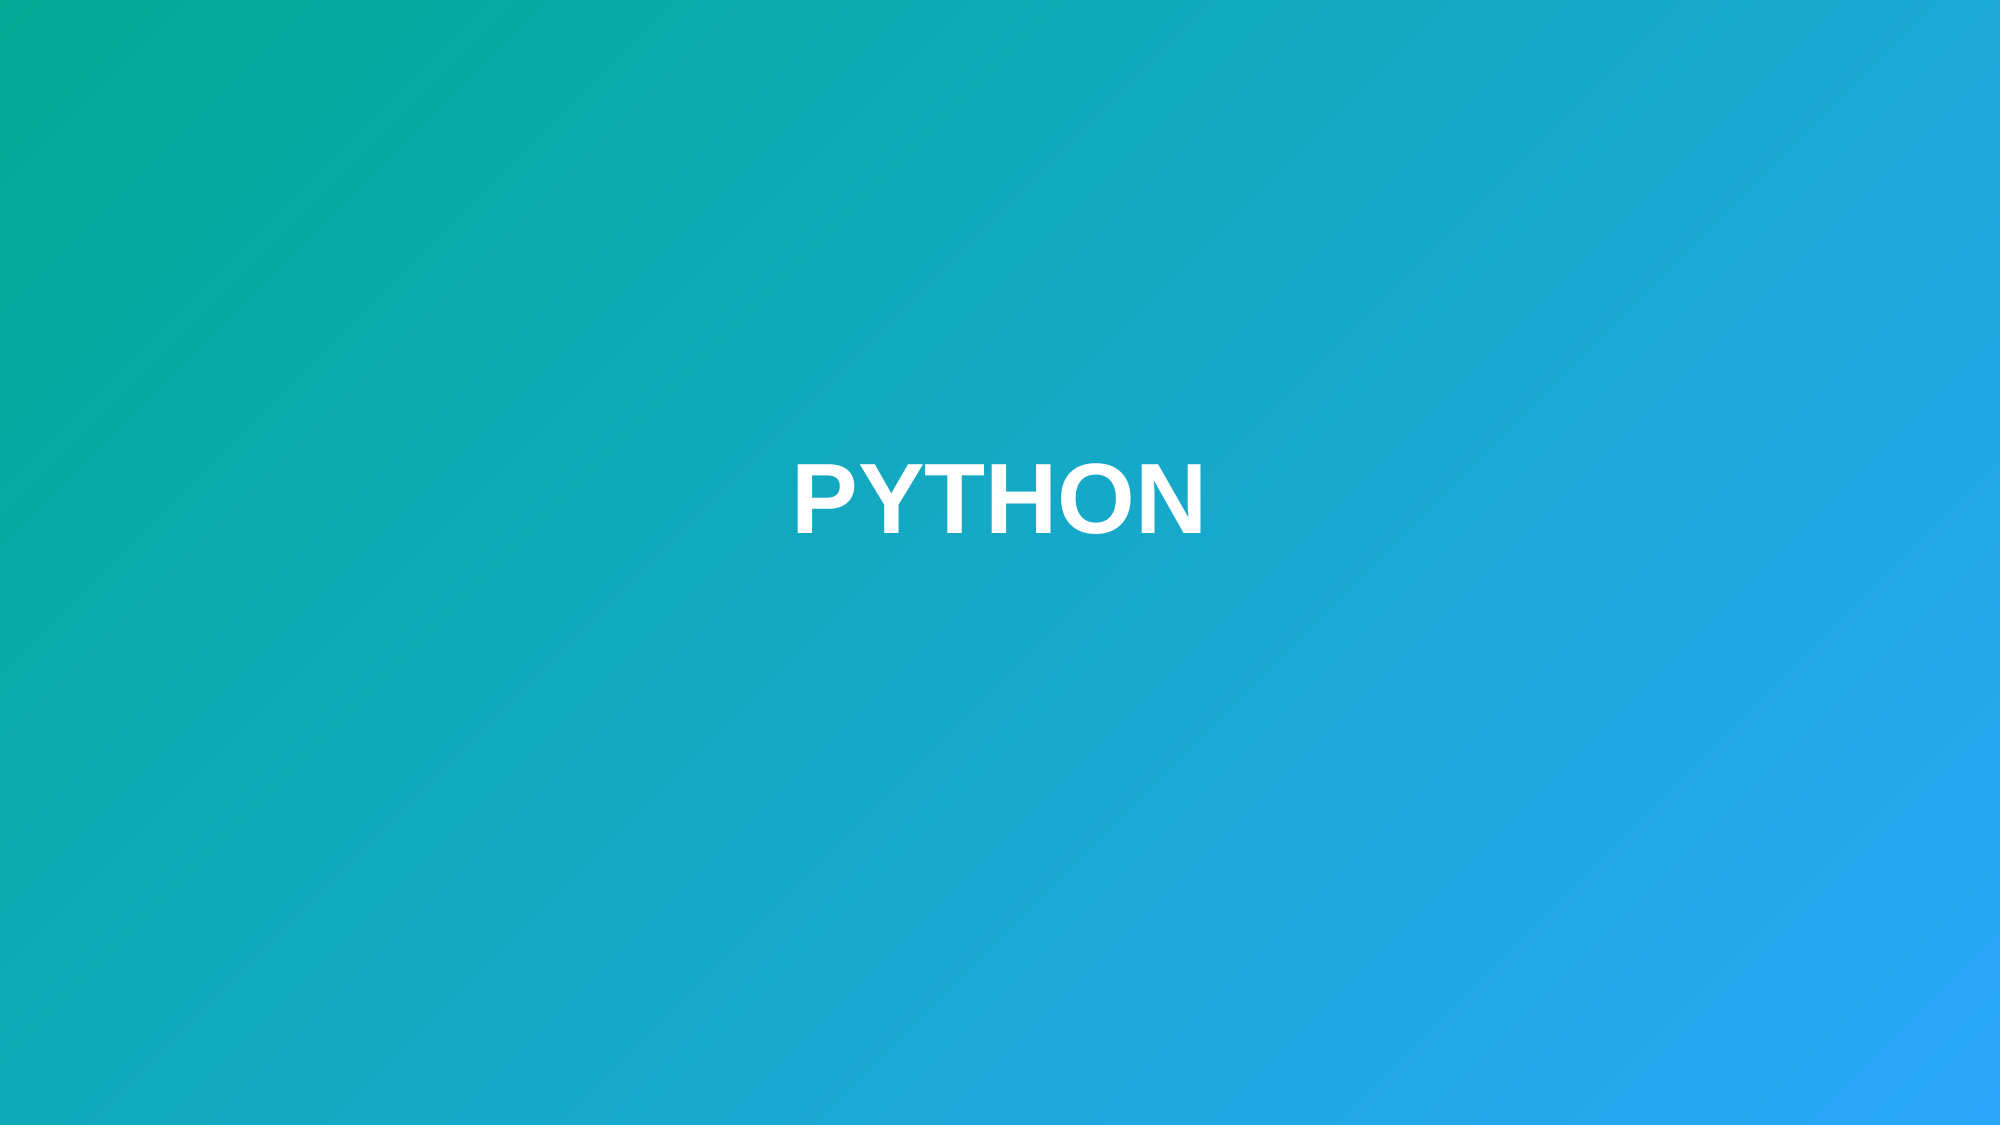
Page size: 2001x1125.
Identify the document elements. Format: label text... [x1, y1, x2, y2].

text_box PYTHON [776, 426, 1224, 561]
